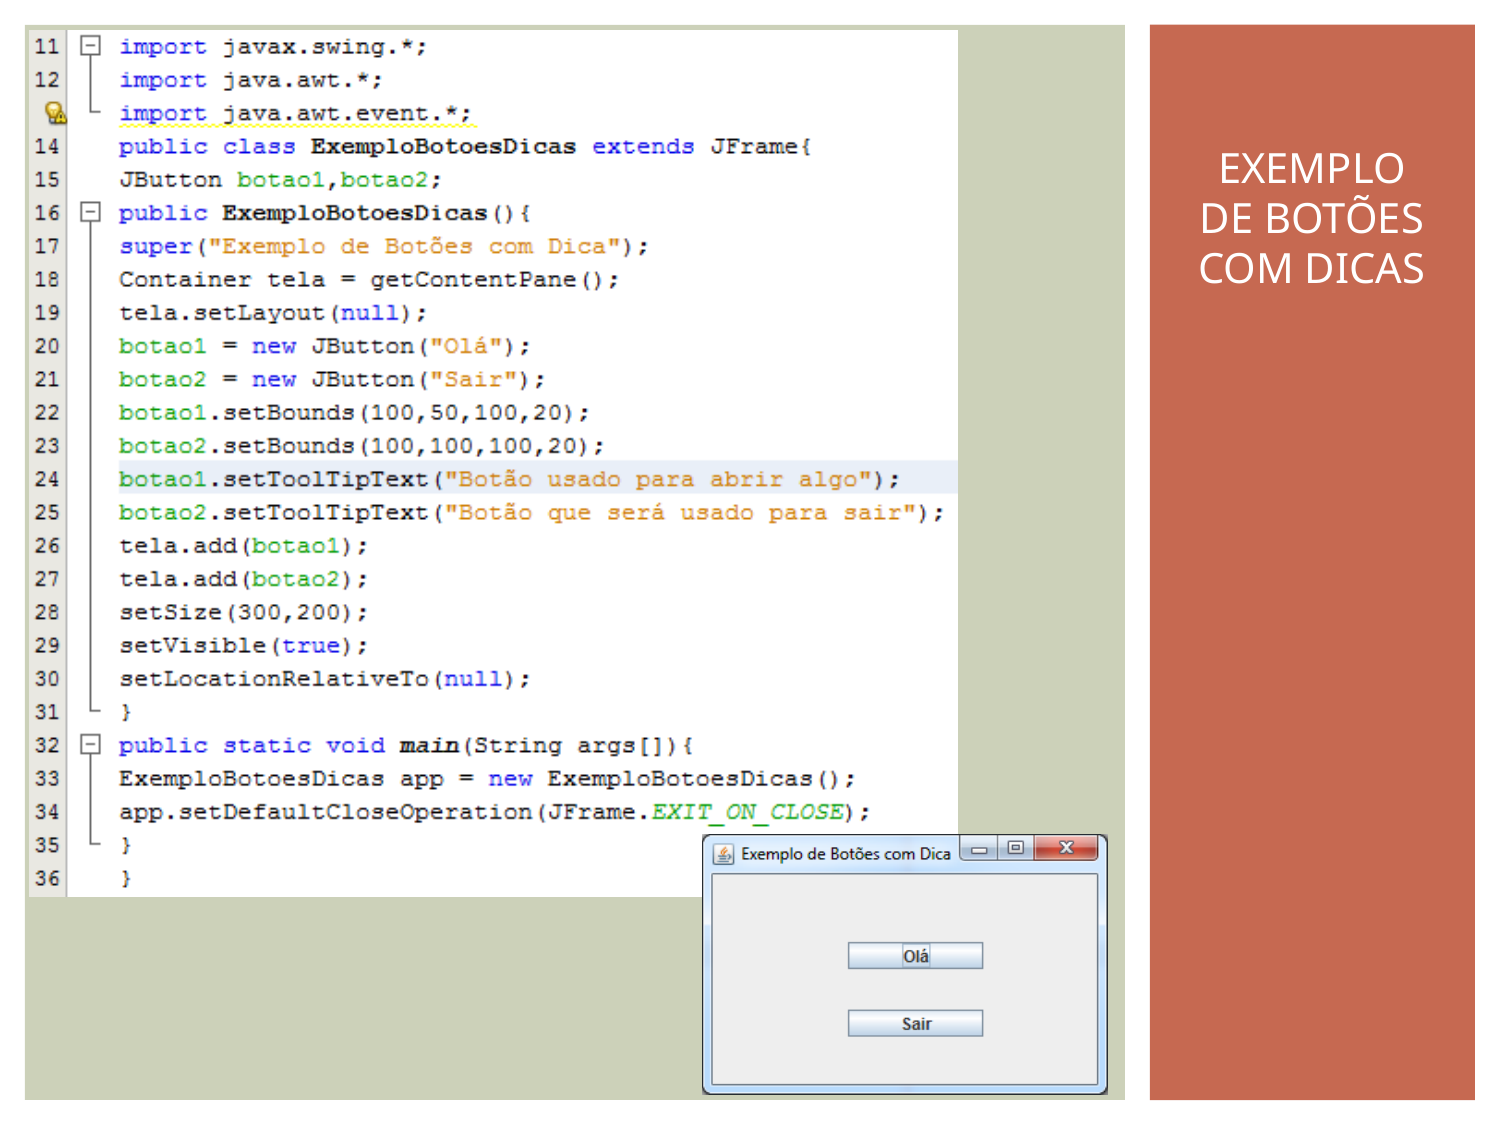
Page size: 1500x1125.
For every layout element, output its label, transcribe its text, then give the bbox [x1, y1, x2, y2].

title EXEMPLO DE BOTÕES COM DICAS [1174, 75, 1450, 350]
picture [29, 30, 1108, 1095]
